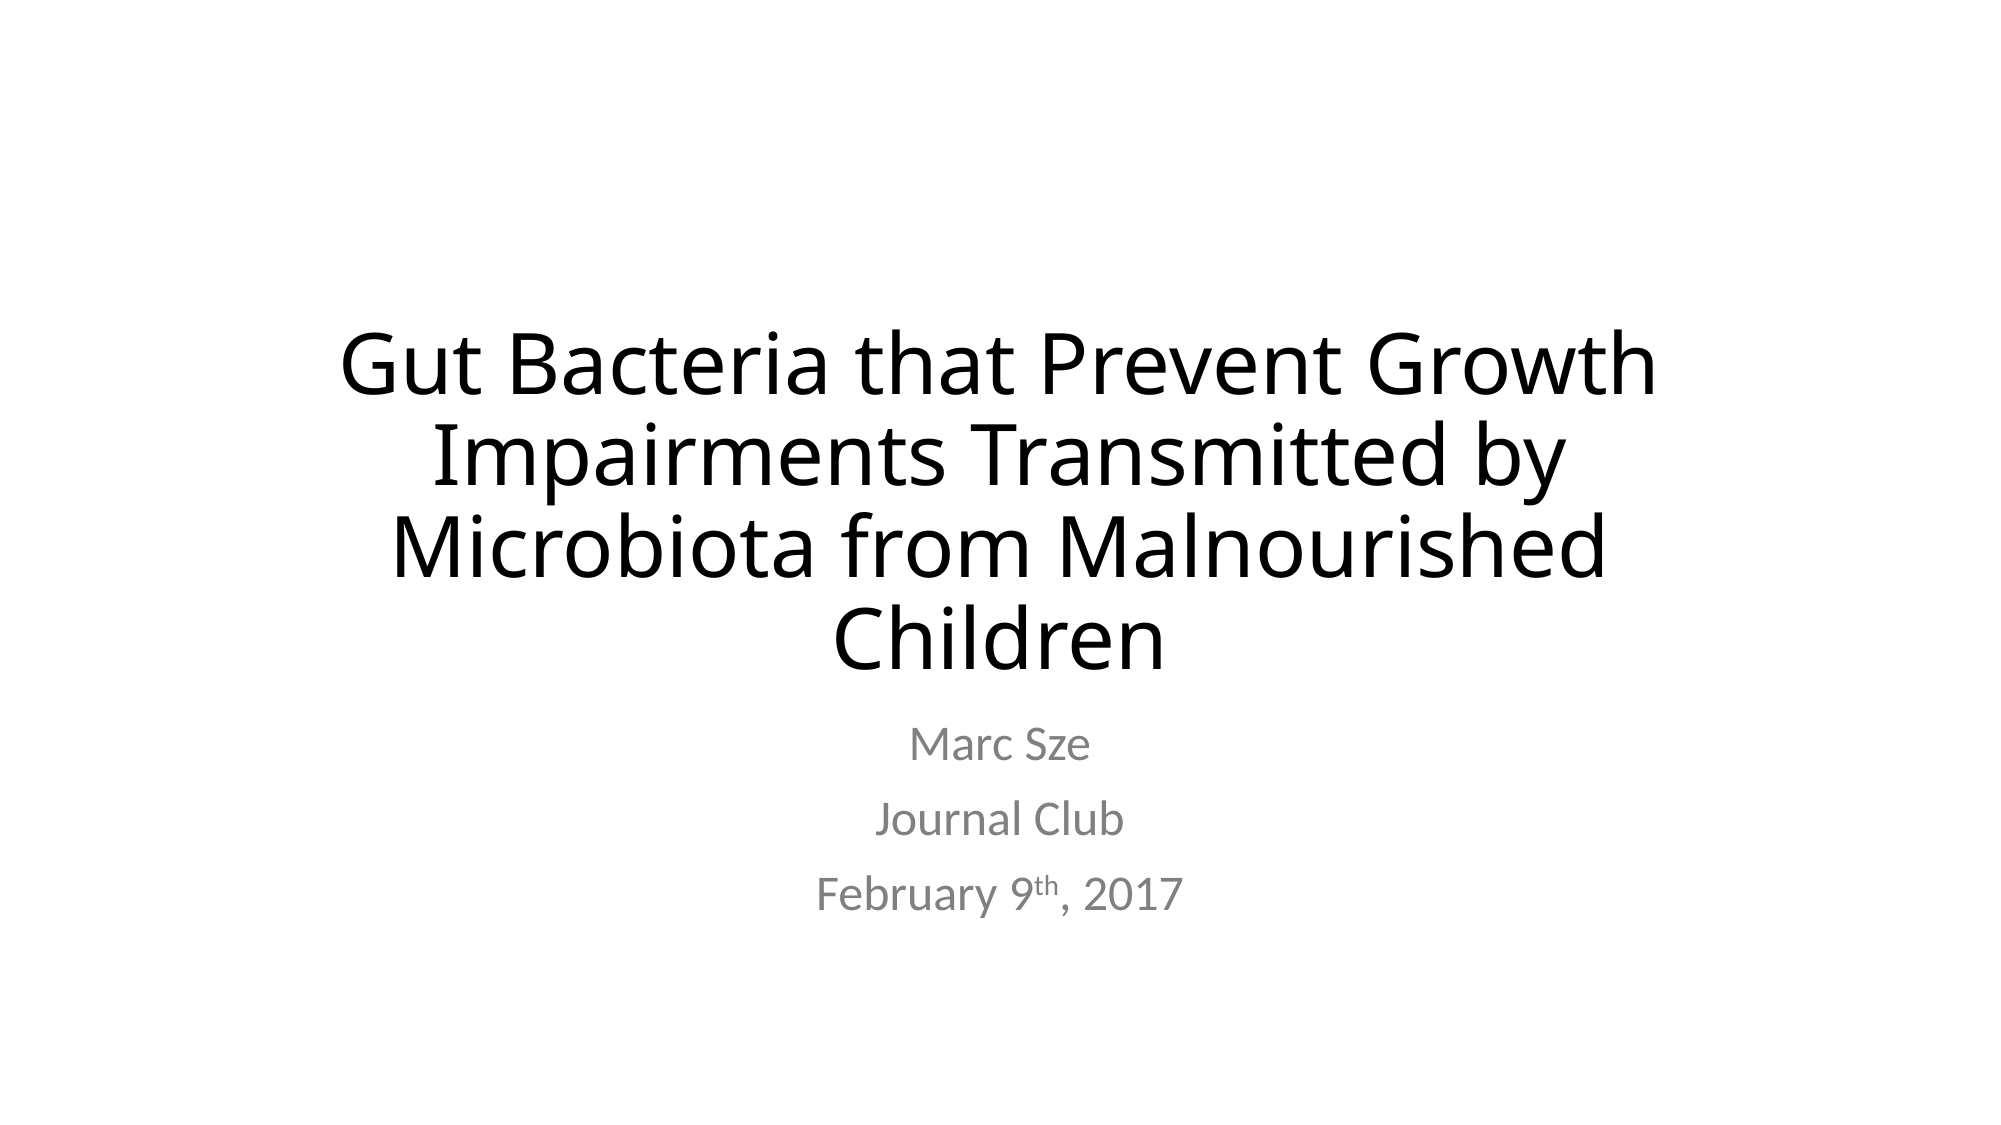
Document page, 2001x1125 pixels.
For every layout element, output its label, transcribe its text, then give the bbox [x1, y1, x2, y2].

title Gut Bacteria that Prevent Growth Impairments Transmitted by Microbiota from Malnourished Children [249, 303, 1750, 696]
subtitle Marc Sze Journal Club February 9th, 2017 [249, 710, 1750, 982]
